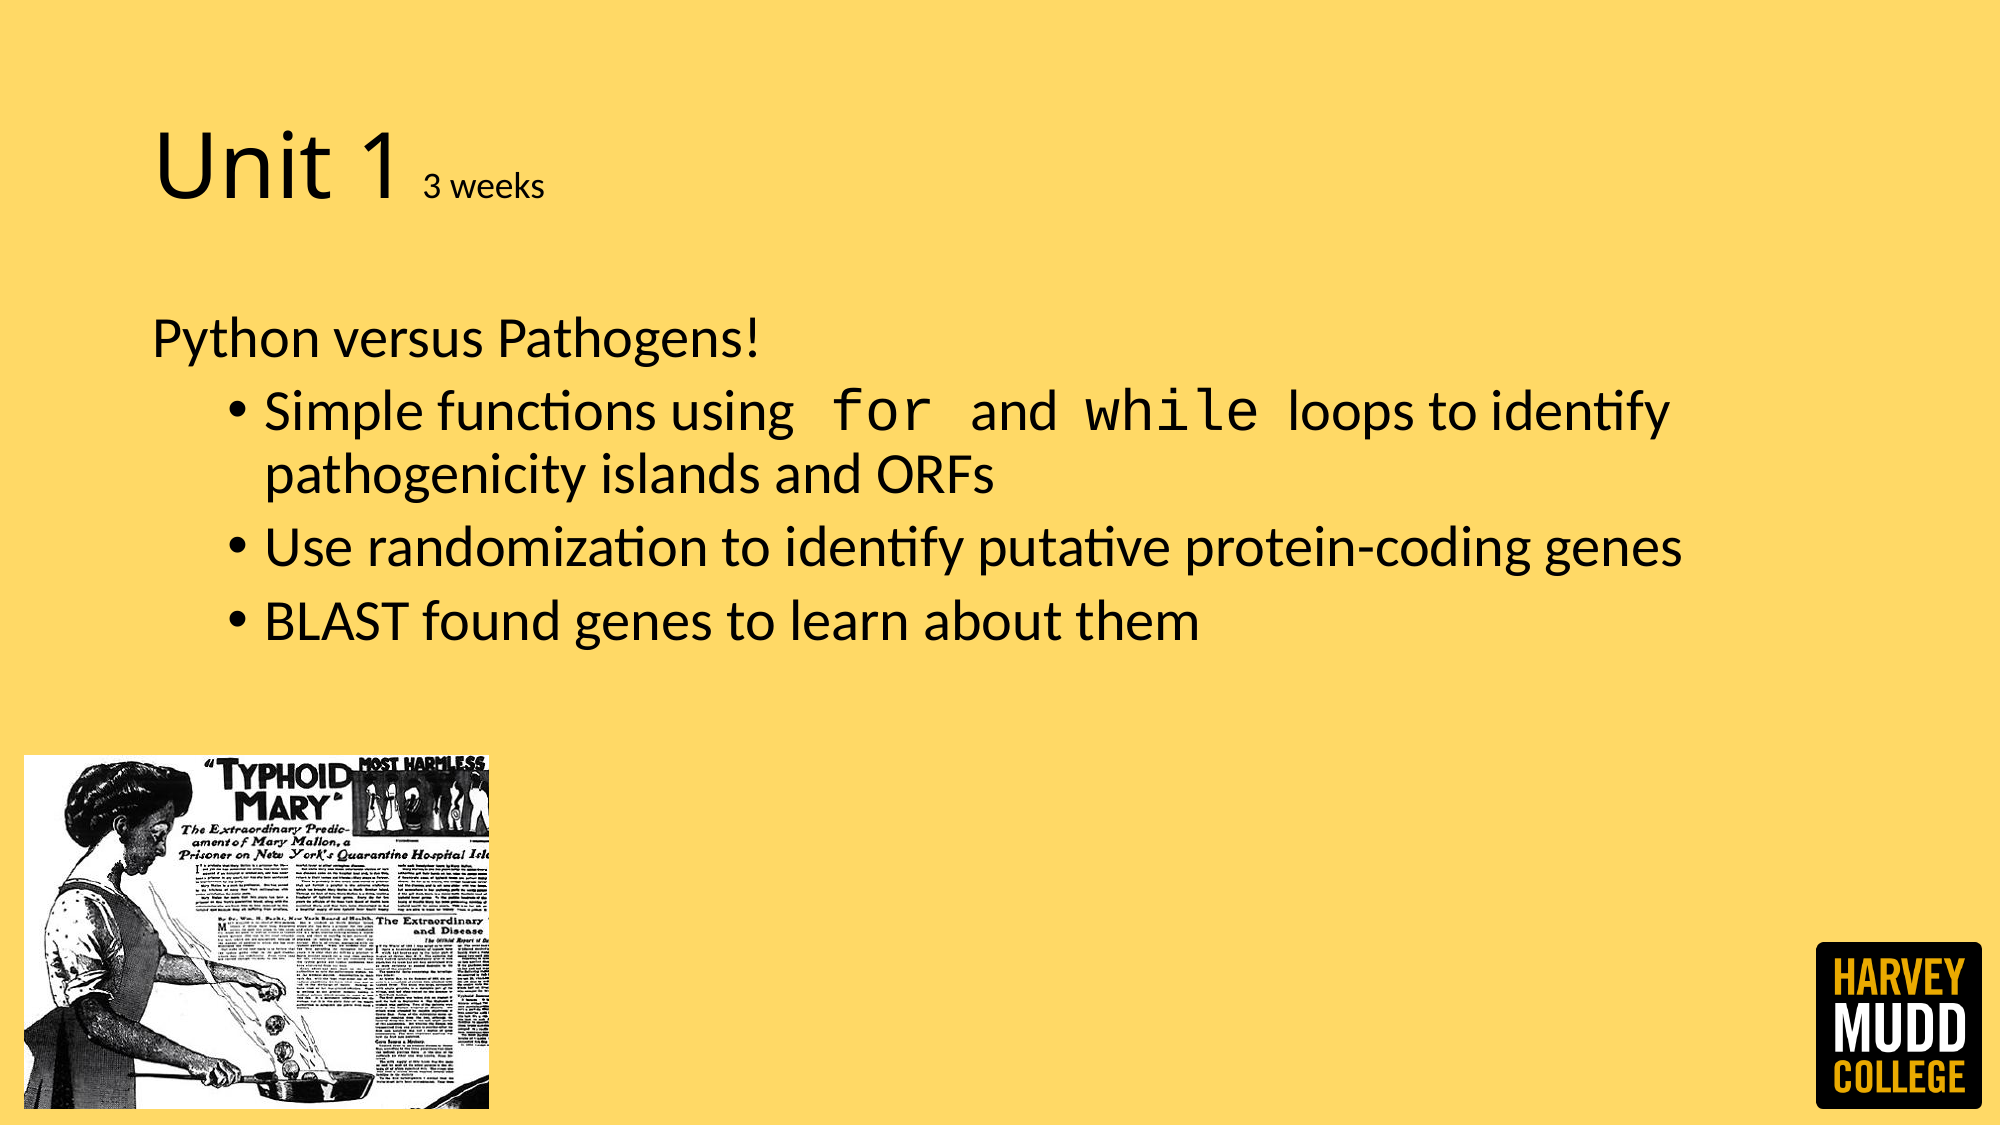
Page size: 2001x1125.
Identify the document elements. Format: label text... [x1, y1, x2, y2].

title Unit 1 [137, 59, 1863, 278]
picture [24, 755, 489, 1109]
text_box 3 weeks [407, 153, 561, 214]
picture [1815, 942, 1982, 1109]
list Python versus Pathogens! Simple functions using for and while loops to identify pathogenicity islands and ORFs Use randomization to identify putative protein-coding genes BLAST found genes to learn about them [137, 299, 1863, 1014]
